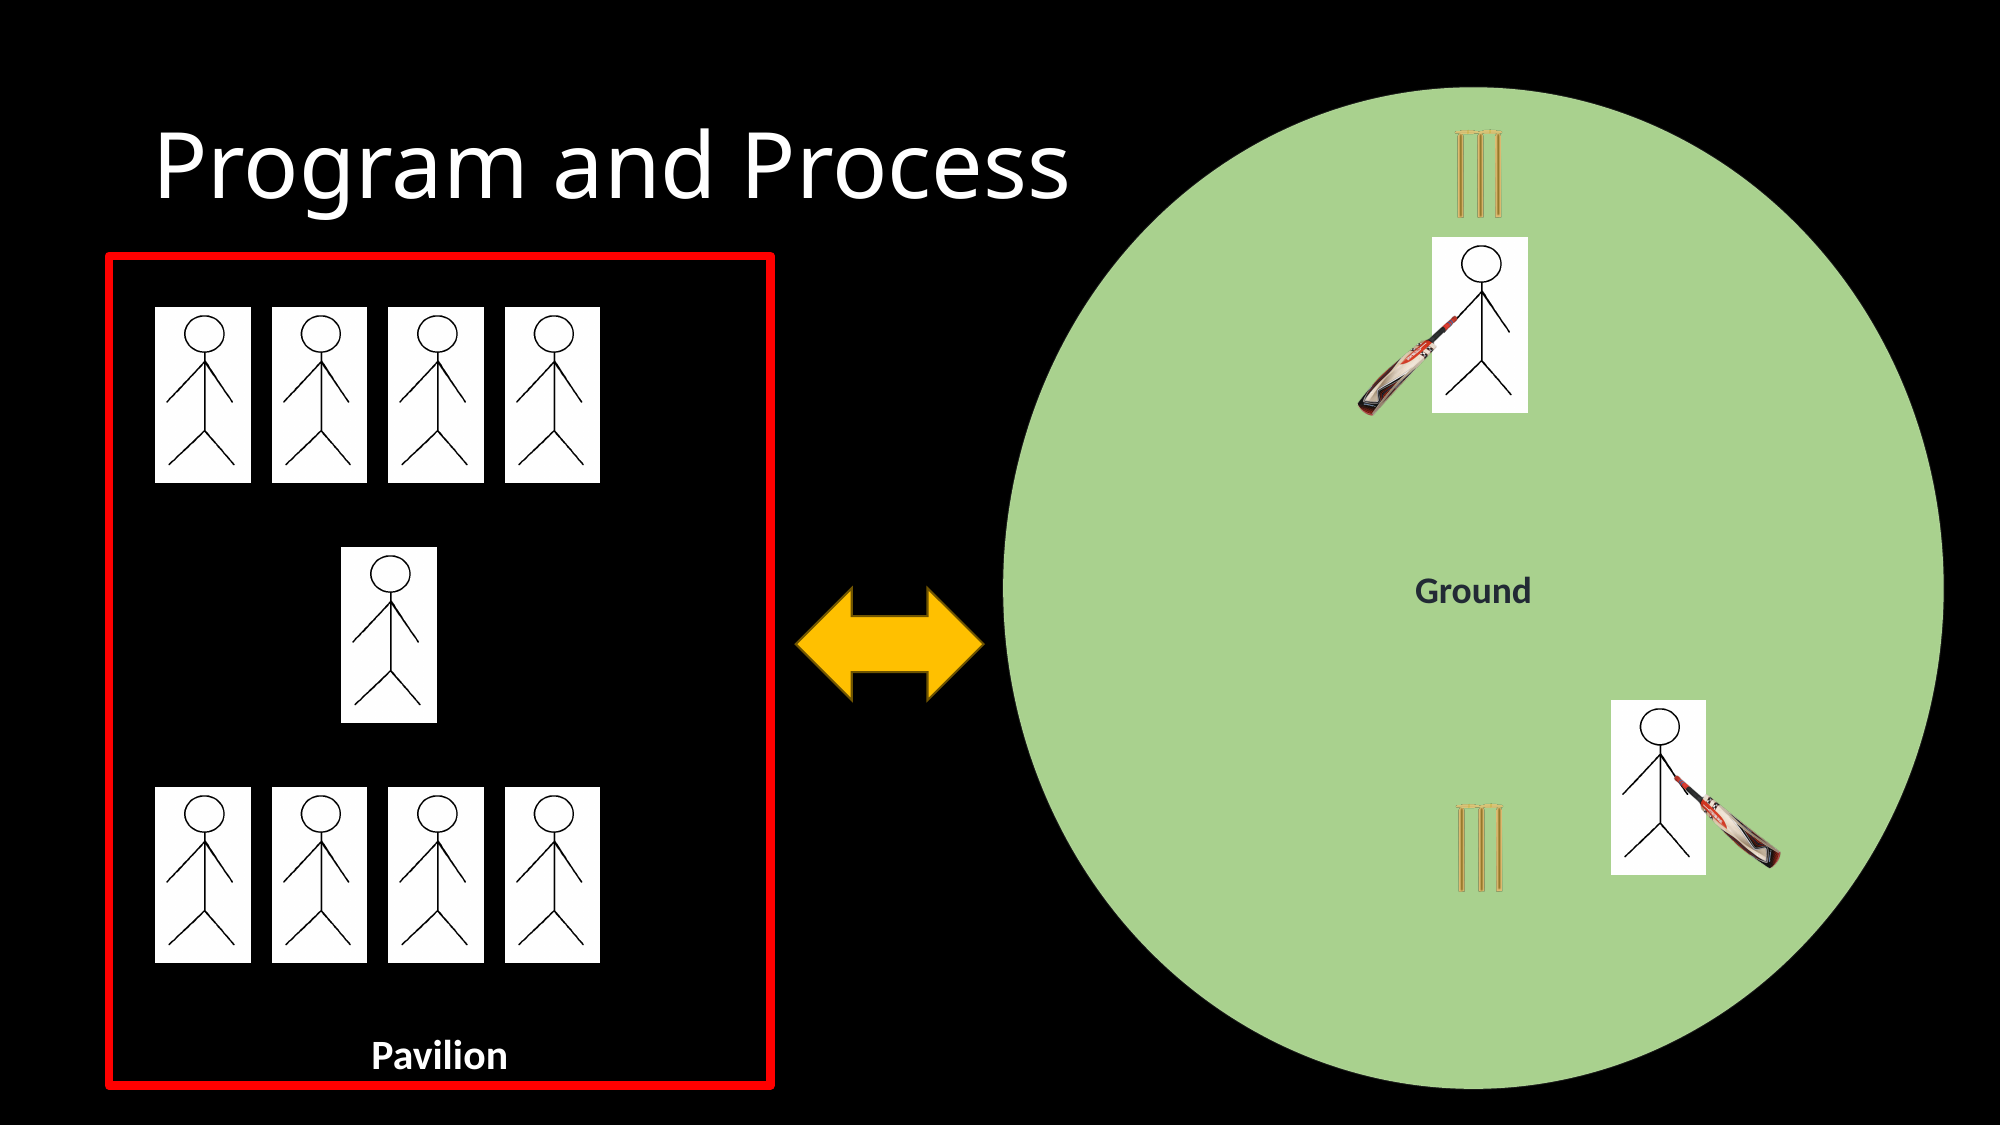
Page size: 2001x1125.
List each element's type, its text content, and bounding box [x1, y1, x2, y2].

picture [272, 307, 367, 483]
text_box Ground [1002, 278, 1945, 1090]
picture [1357, 237, 1528, 416]
picture [341, 547, 437, 723]
picture [388, 787, 484, 963]
text_box Pavilion [108, 255, 771, 1086]
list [155, 307, 251, 483]
picture [1611, 700, 1782, 876]
picture [505, 787, 600, 963]
picture [272, 787, 367, 963]
picture [1432, 125, 1533, 226]
text_box [794, 585, 986, 703]
picture [155, 787, 251, 963]
picture [388, 307, 484, 483]
picture [505, 307, 600, 483]
title Program and Process [137, 59, 1863, 278]
picture [1433, 799, 1534, 900]
